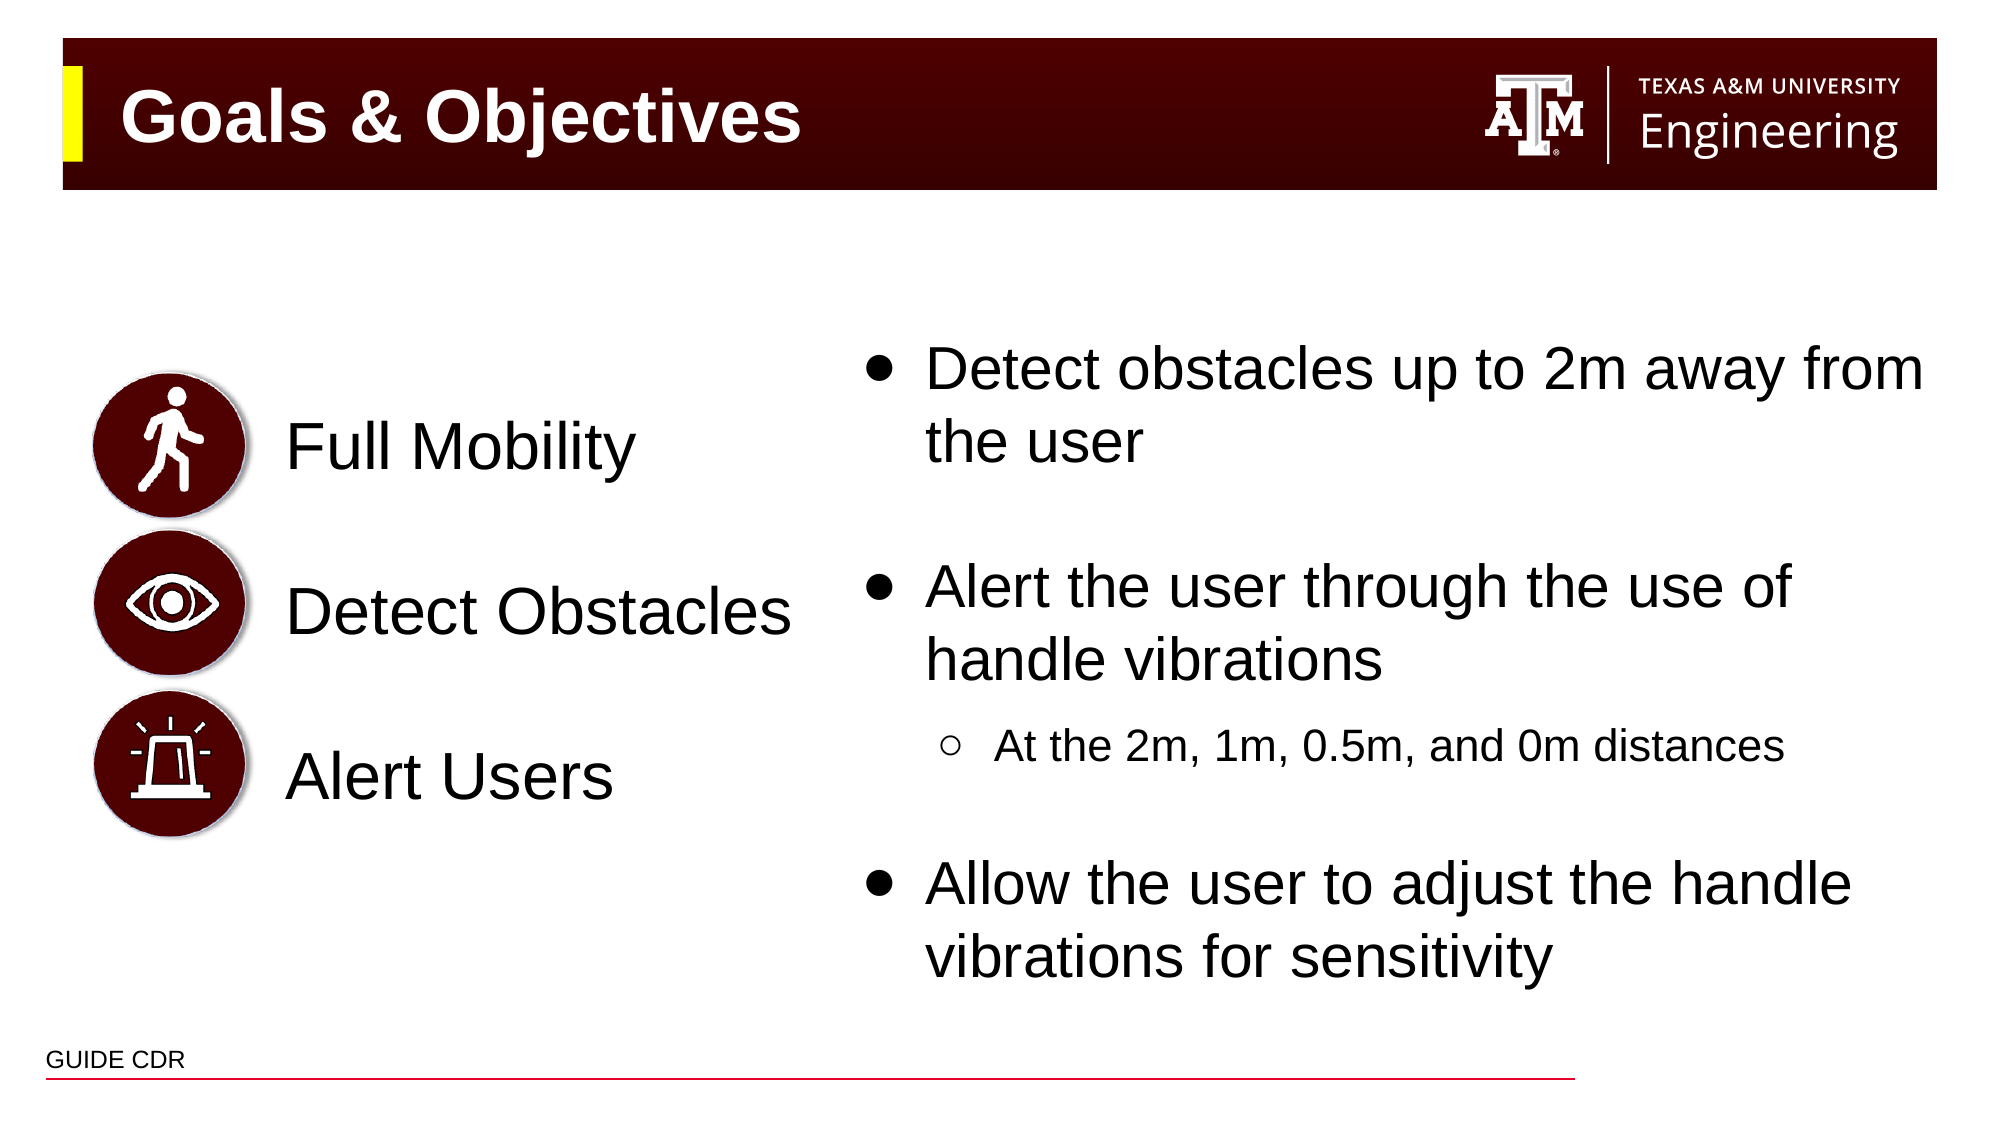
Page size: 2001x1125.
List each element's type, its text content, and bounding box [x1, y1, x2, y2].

text_box Full Mobility [270, 387, 654, 488]
text_box Detect Obstacles [270, 552, 829, 653]
text_box Alert Users [270, 718, 829, 819]
list Detect obstacles up to 2m away from the user Alert the user through the use of handle vibrations At the 2m, 1m, 0.5m, and 0m distances Allow the user to adjust the handle vibrations for sensitivity [842, 320, 1986, 1054]
title Goals & Objectives [105, 37, 1367, 189]
picture [1485, 66, 1900, 164]
picture [89, 364, 257, 845]
